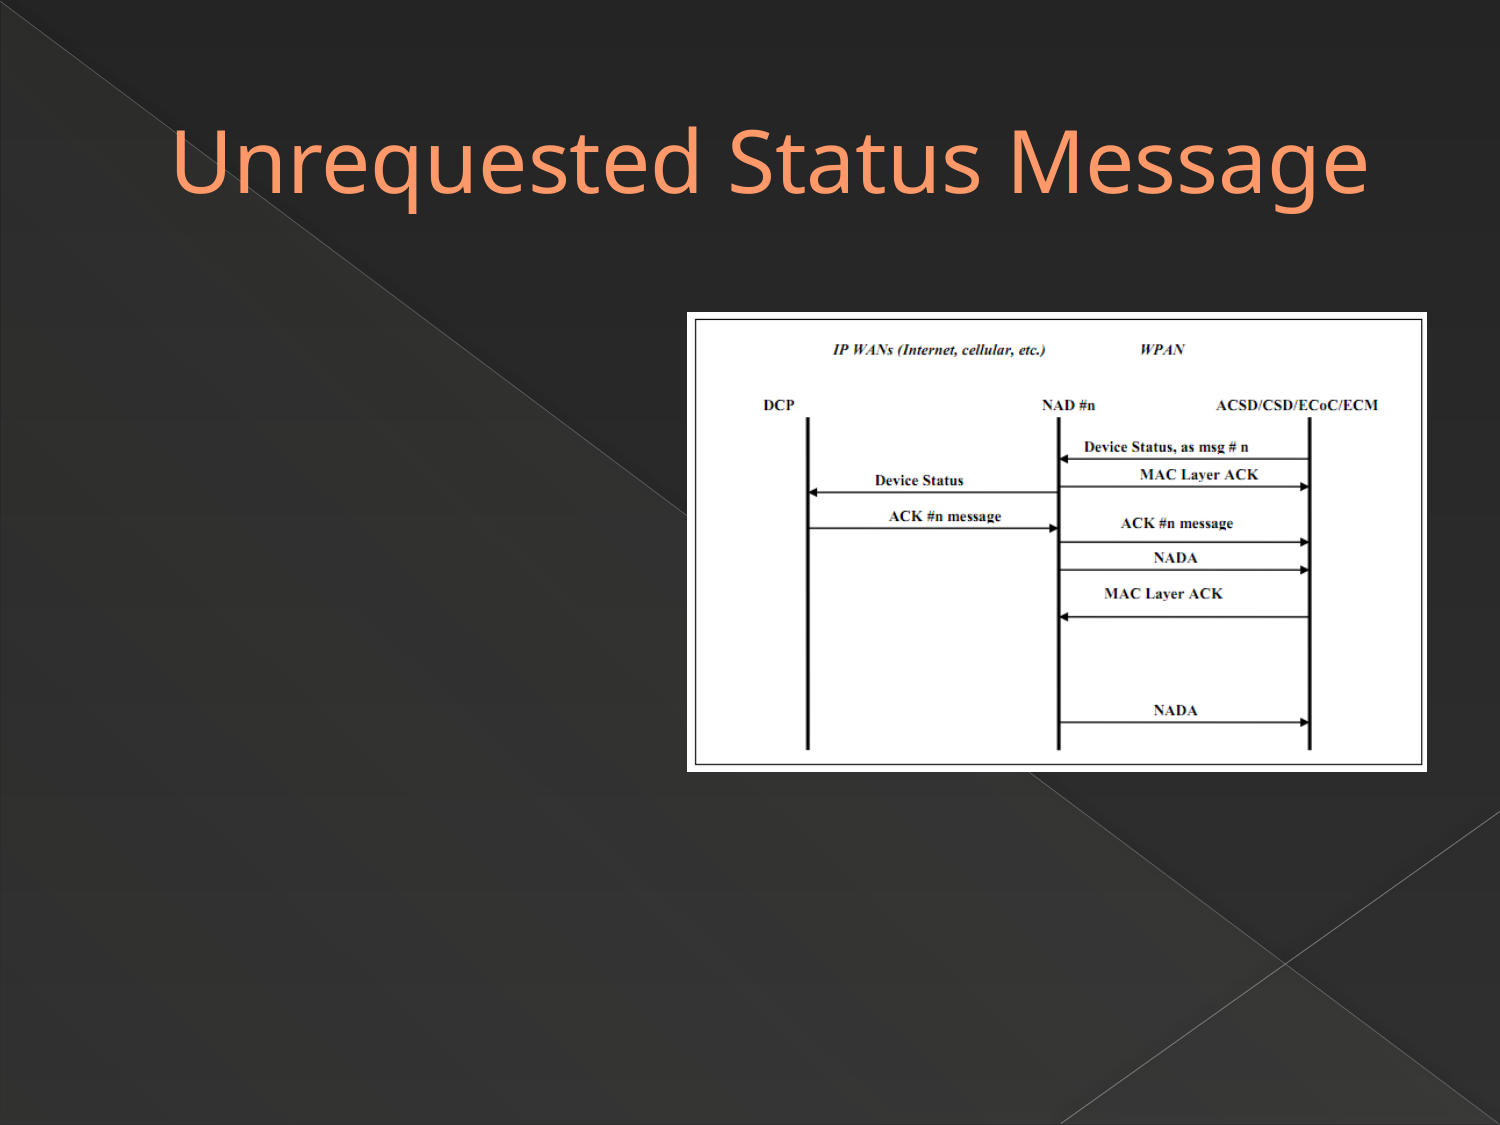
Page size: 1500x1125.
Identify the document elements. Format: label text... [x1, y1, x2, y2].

title Unrequested Status Message [75, 43, 1425, 274]
picture [687, 312, 1427, 773]
